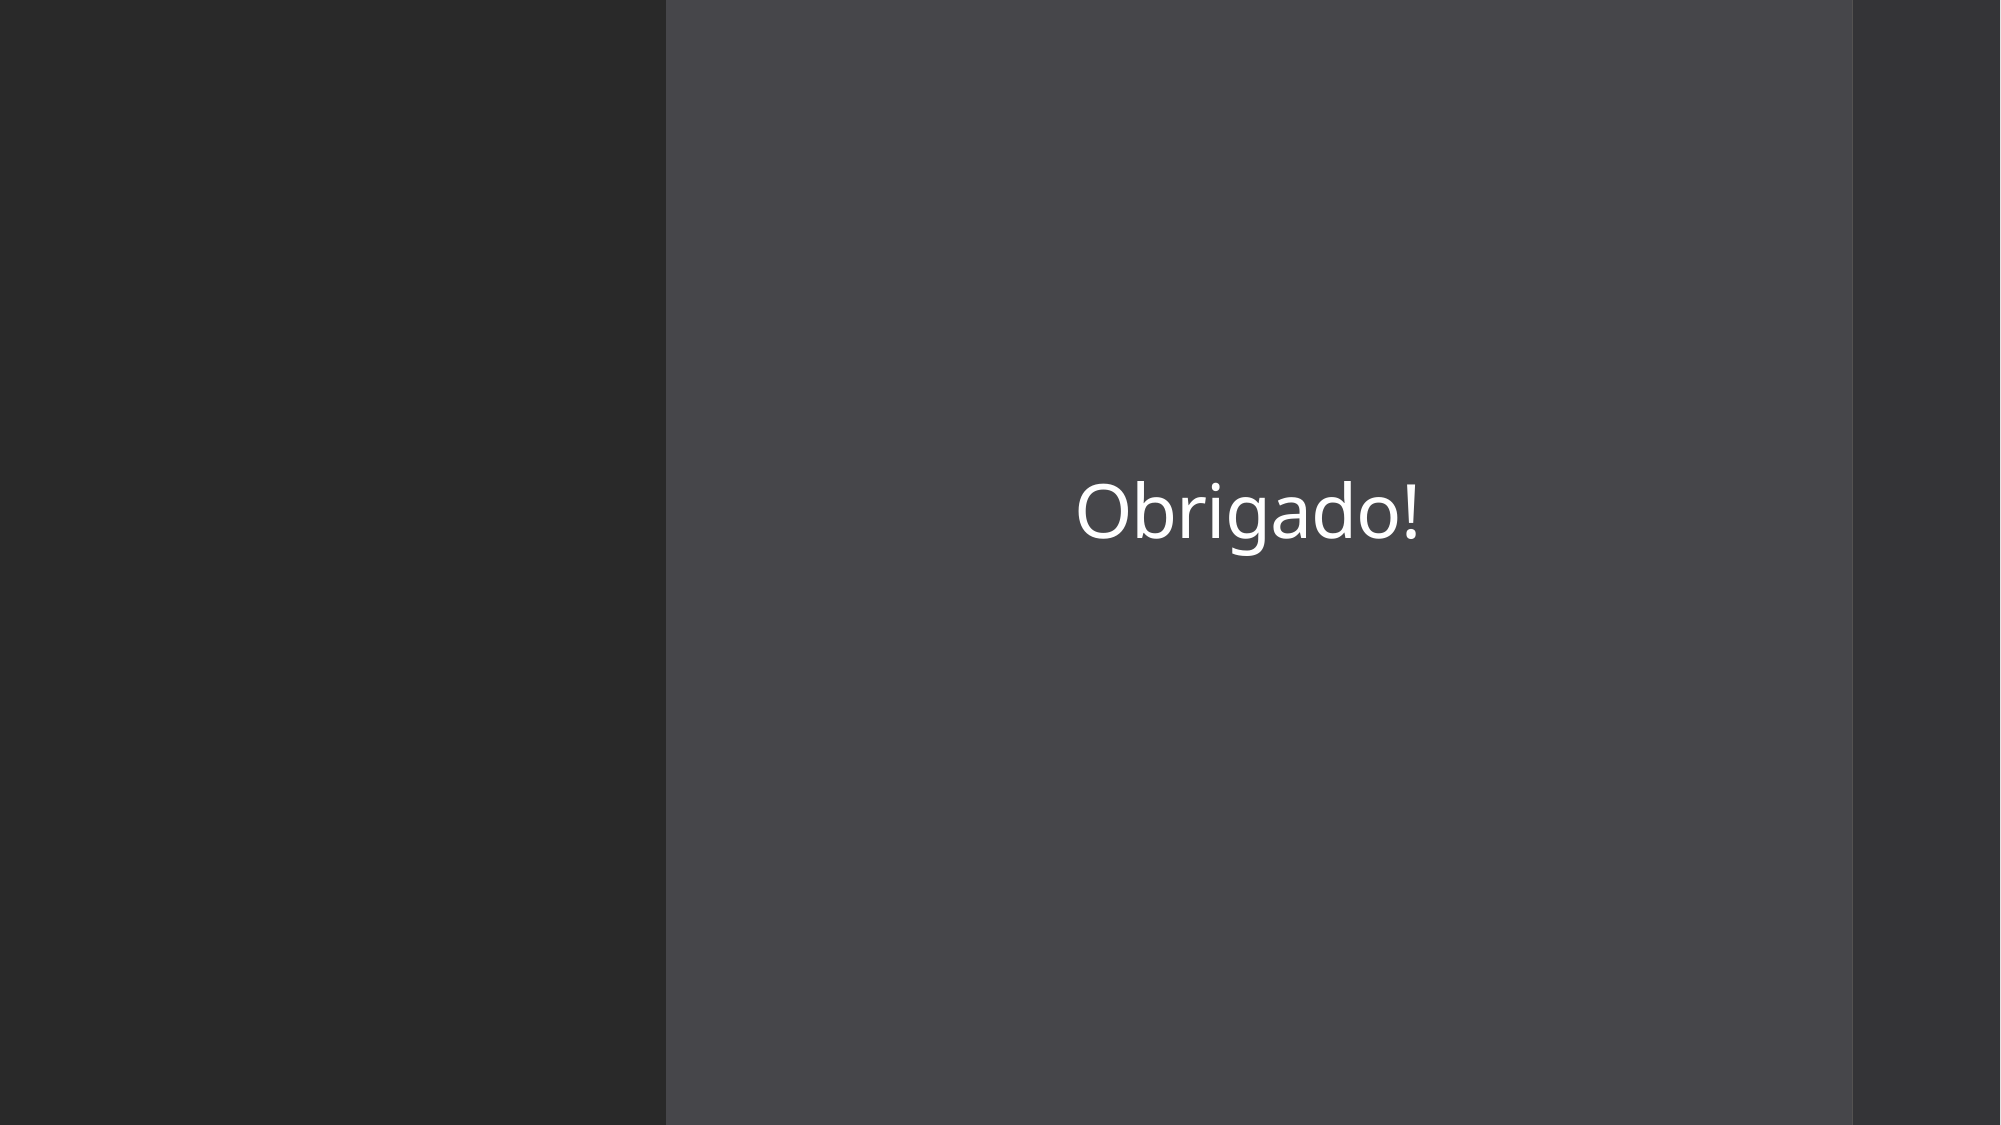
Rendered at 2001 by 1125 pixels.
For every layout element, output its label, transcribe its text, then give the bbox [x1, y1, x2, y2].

text_box [0, 0, 667, 1125]
title Obrigado! [1059, 469, 1445, 563]
text_box [667, 0, 1854, 1125]
